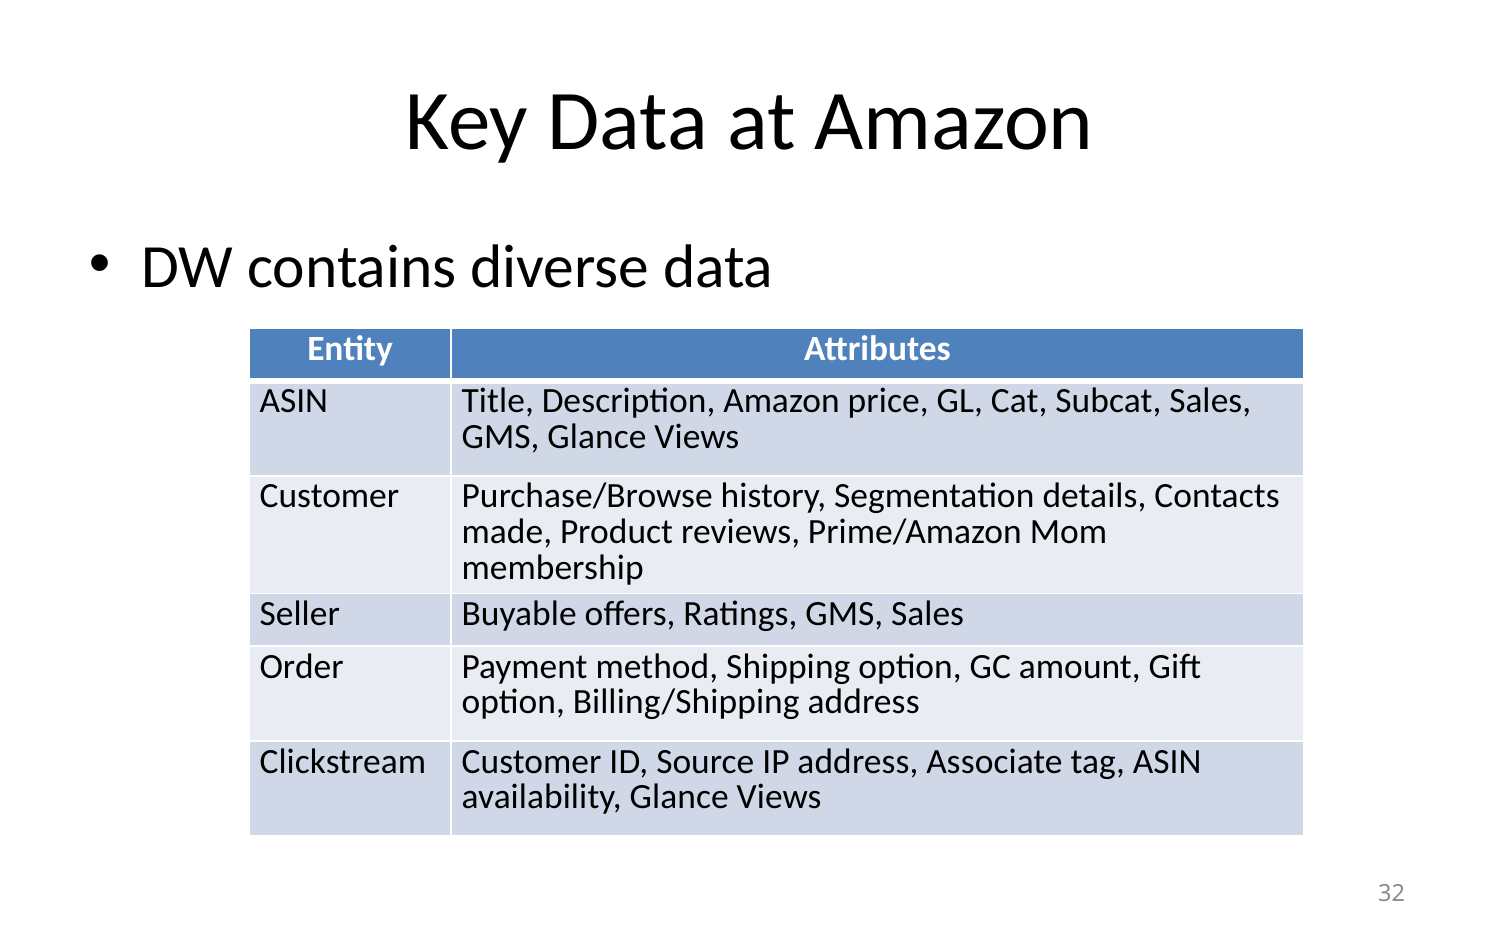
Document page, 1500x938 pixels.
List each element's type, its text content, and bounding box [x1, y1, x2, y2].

text_box [415, 459, 1436, 938]
table_cell Title, Description, Amazon price, GL, Cat, Subcat, Sales, GMS, Glance Views [452, 384, 1303, 475]
table_cell Payment method, Shipping option, GC amount, Gift option, Billing/Shipping address [452, 647, 1303, 740]
table_cell Customer [250, 477, 450, 593]
title Key Data at Amazon [75, 37, 1425, 194]
table_header Attributes [452, 329, 1303, 378]
table_cell Buyable offers, Ratings, GMS, Sales [452, 594, 1303, 645]
table_header Entity [250, 329, 450, 378]
table_cell Clickstream [250, 742, 450, 835]
table_cell ASIN [250, 384, 450, 475]
table_cell Customer ID, Source IP address, Associate tag, ASIN availability, Glance Views [452, 742, 1303, 835]
list DW contains diverse data [75, 218, 1425, 882]
table_cell Seller [250, 594, 450, 645]
table_cell Order [250, 647, 450, 740]
table_cell Purchase/Browse history, Segmentation details, Contacts made, Product reviews, Prime/Amazon Mom membership [452, 477, 1303, 593]
